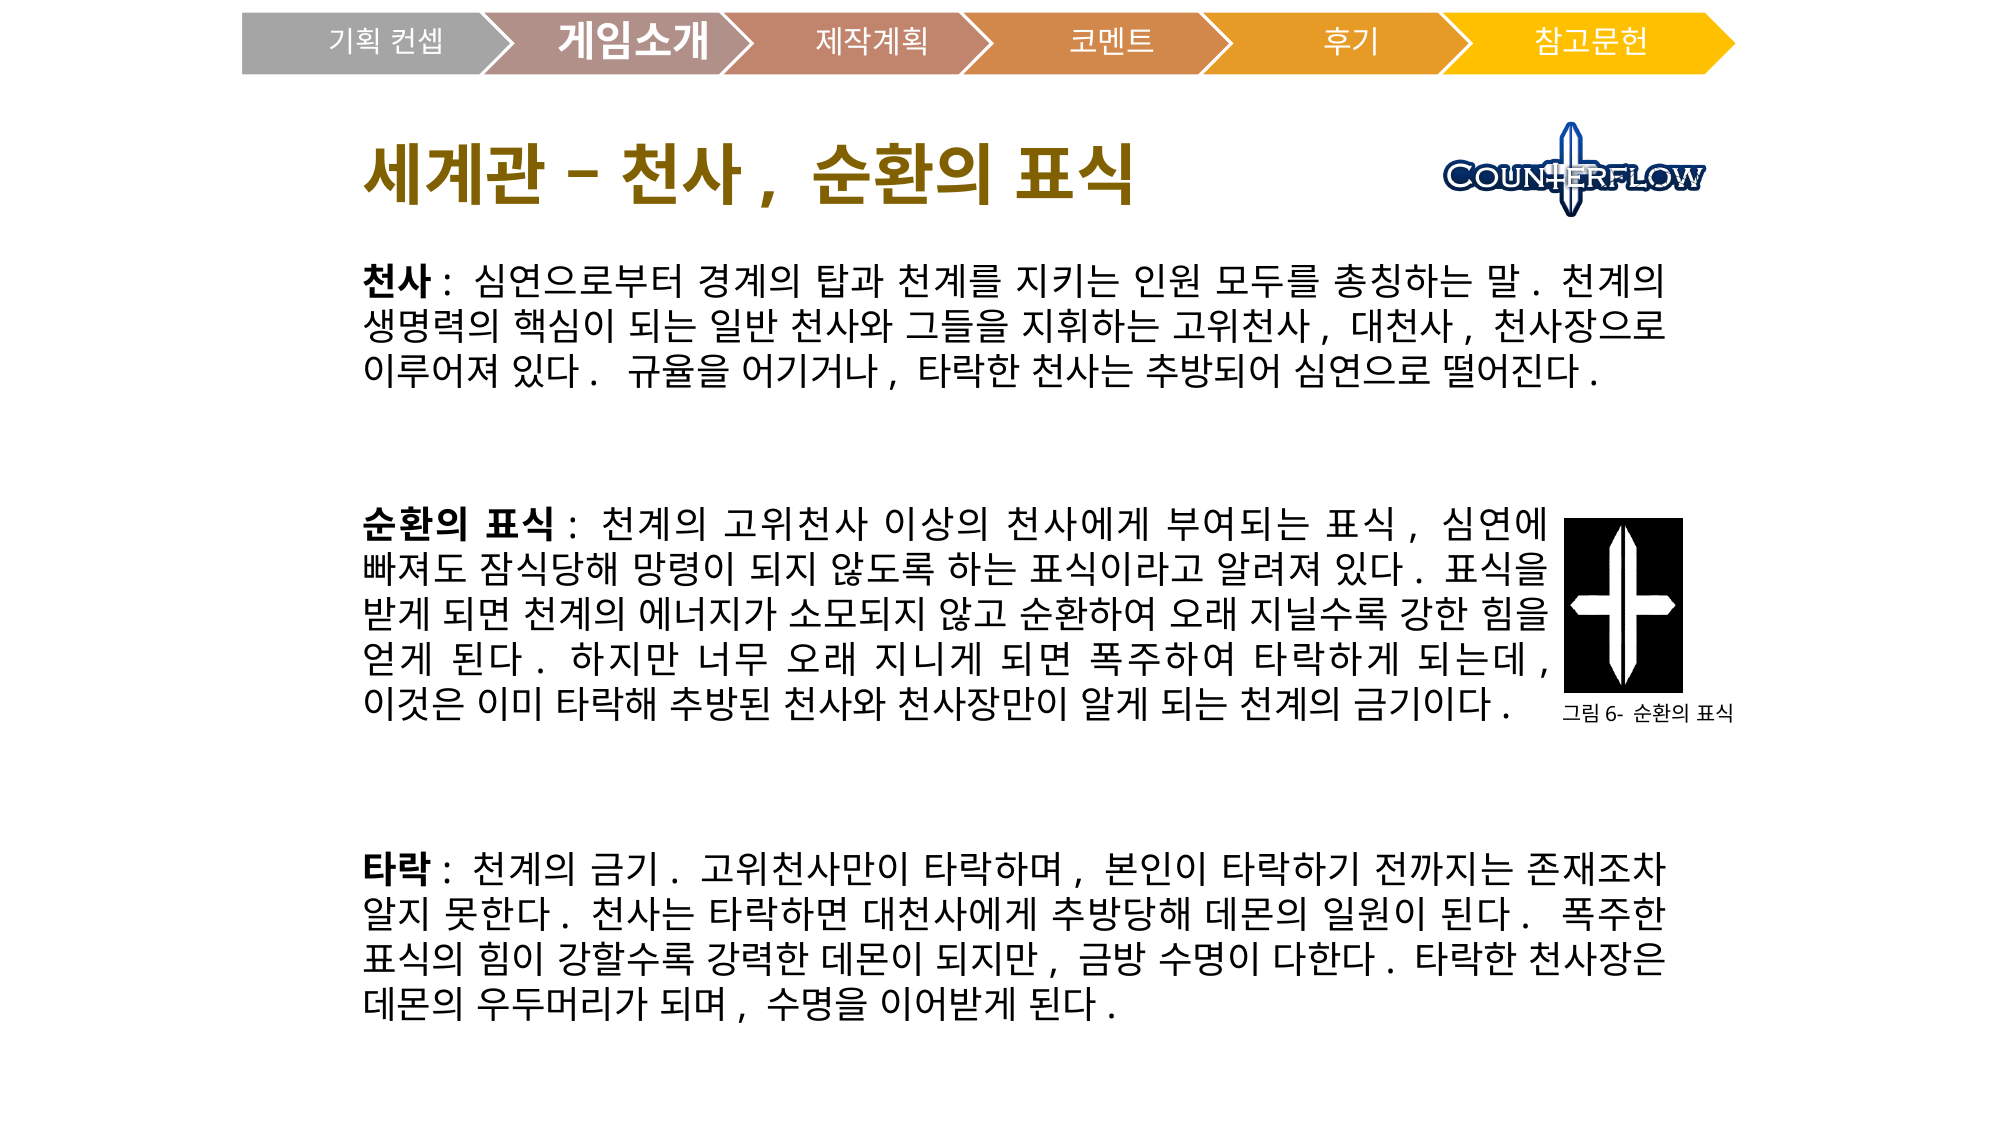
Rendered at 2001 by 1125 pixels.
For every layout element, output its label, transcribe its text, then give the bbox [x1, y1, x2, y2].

text_box 천사: 심연으로부터 경계의 탑과 천계를 지키는 인원 모두를 총칭하는 말. 천계의 생명력의 핵심이 되는 일반 천사와 그들을 지휘하는 고위천사, 대천사, 천사장으로 이루어져 있다. 규율을 어기거나, 타락한 천사는 추방되어 심연으로 떨어진다. [347, 250, 1683, 446]
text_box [240, 10, 1739, 76]
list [1423, 109, 1719, 234]
picture [1564, 518, 1683, 693]
text_box 타락: 천계의 금기. 고위천사만이 타락하며, 본인이 타락하기 전까지는 존재조차 알지 못한다. 천사는 타락하면 대천사에게 추방당해 데몬의 일원이 된다. 폭주한 표식의 힘이 강할수록 강력한 데몬이 되지만, 금방 수명이 다한다. 타락한 천사장은 데몬의 우두머리가 되며, 수명을 이어받게 된다. [347, 839, 1683, 1034]
text_box 세계관 – 천사, 순환의 표식 [347, 125, 1421, 220]
text_box 순환의 표식: 천계의 고위천사 이상의 천사에게 부여되는 표식, 심연에 빠져도 잠식당해 망령이 되지 않도록 하는 표식이라고 알려져 있다. 표식을 받게 되면 천계의 에너지가 소모되지 않고 순환하여 오래 지닐수록 강한 힘을 얻게 된다. 하지만 너무 오래 지니게 되면 폭주하여 타락하게 되는데, 이것은 이미 타락해 추방된 천사와 천사장만이 알게 되는 천계의 금기이다. [347, 493, 1565, 733]
text_box 그림6- 순환의 표식 [1547, 693, 1777, 758]
